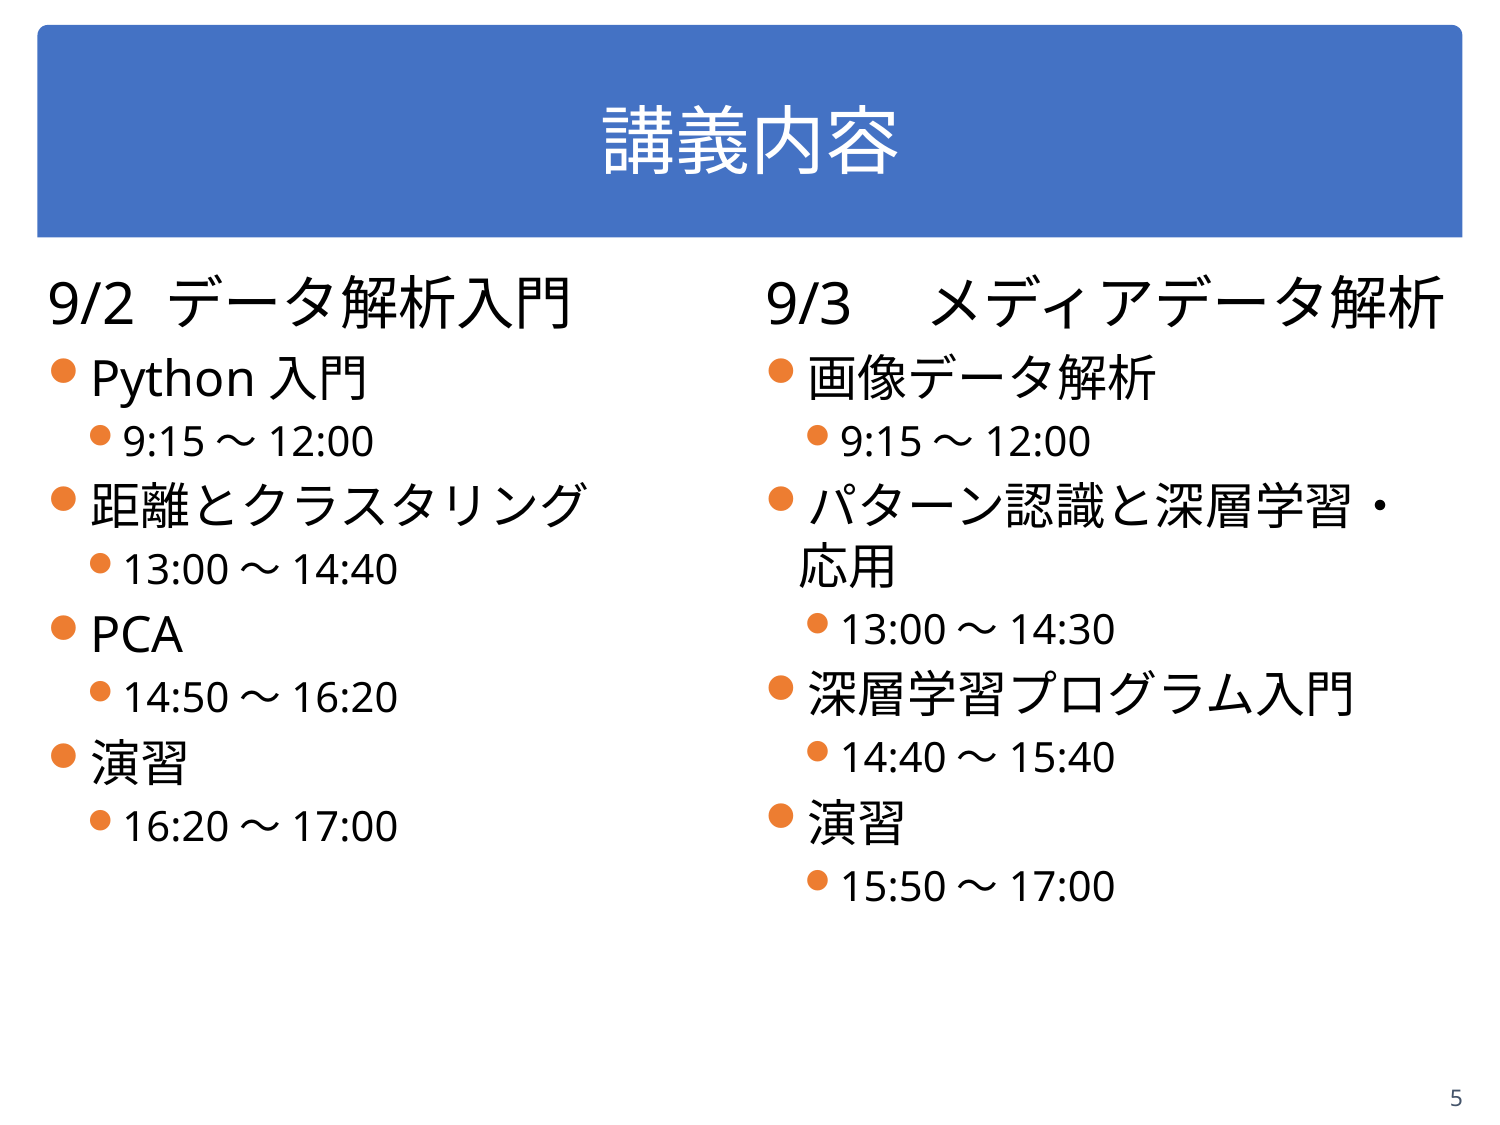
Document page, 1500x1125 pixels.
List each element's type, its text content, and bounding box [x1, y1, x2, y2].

title 講義内容 [49, 44, 1451, 233]
text_box 9/3 メディアデータ解析 画像データ解析 9:15～12:00 パターン認識と深層学習・応用 13:00～14:30 深層学習プログラム入門 14:40～15:40 演習 15:50～17:00 [750, 258, 1462, 1047]
list 9/2 データ解析入門 Python入門 9:15～12:00 距離とクラスタリング 13:00～14:40 PCA 14:50～16:20 演習 16:20～17:00 [32, 258, 745, 1047]
slide_number 5 [1128, 1072, 1478, 1125]
